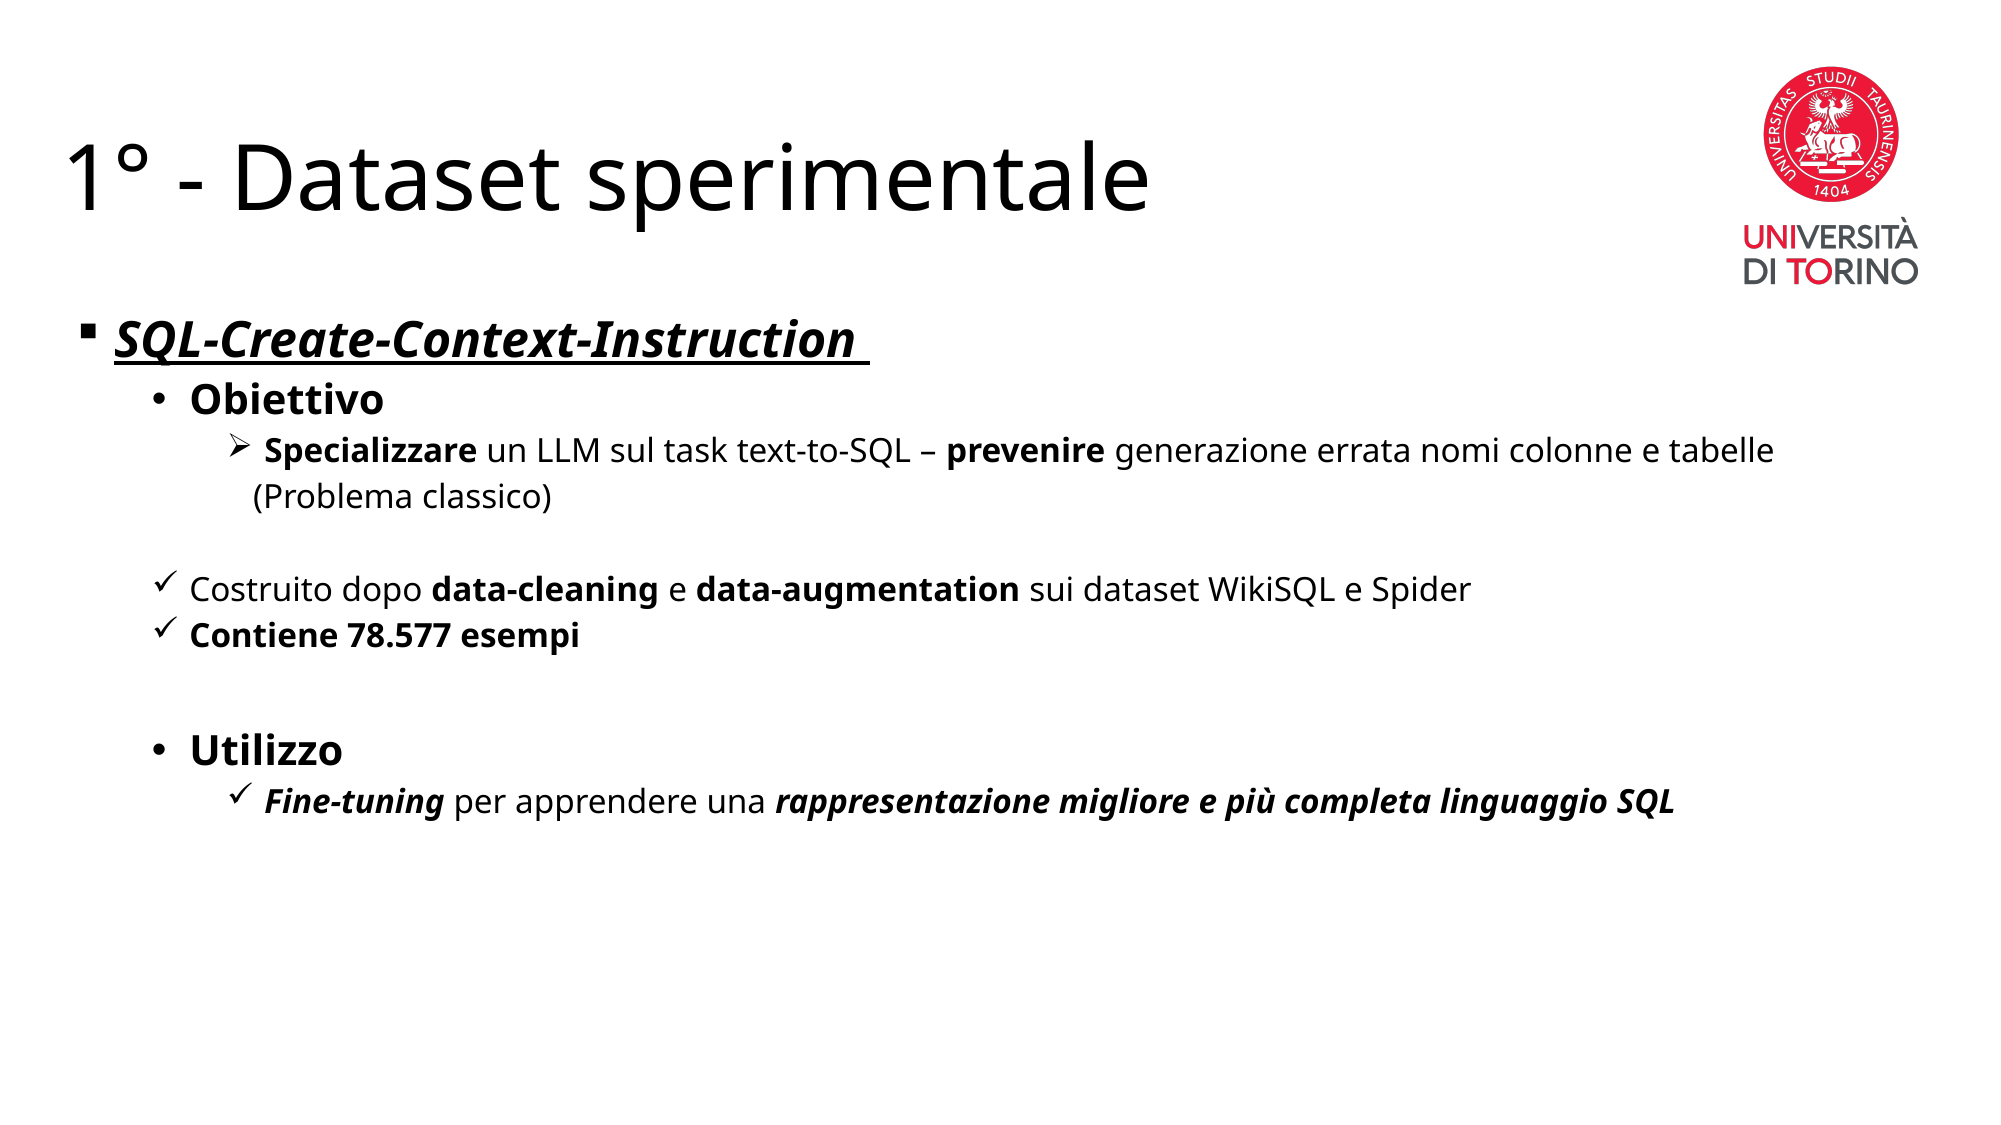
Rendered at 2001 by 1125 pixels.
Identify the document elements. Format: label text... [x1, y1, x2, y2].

picture [1663, 0, 2000, 306]
list SQL-Create-Context-Instruction Obiettivo Specializzare un LLM sul task text-to-SQL – prevenire generazione errata nomi colonne e tabelle (Problema classico) Costruito dopo data-cleaning e data-augmentation sui dataset WikiSQL e Spider Contiene 78.577 esempi Utilizzo Fine-tuning per apprendere una rappresentazione migliore e più completa linguaggio SQL [61, 306, 2000, 1074]
title 1° - Dataset sperimentale [46, 72, 1705, 290]
